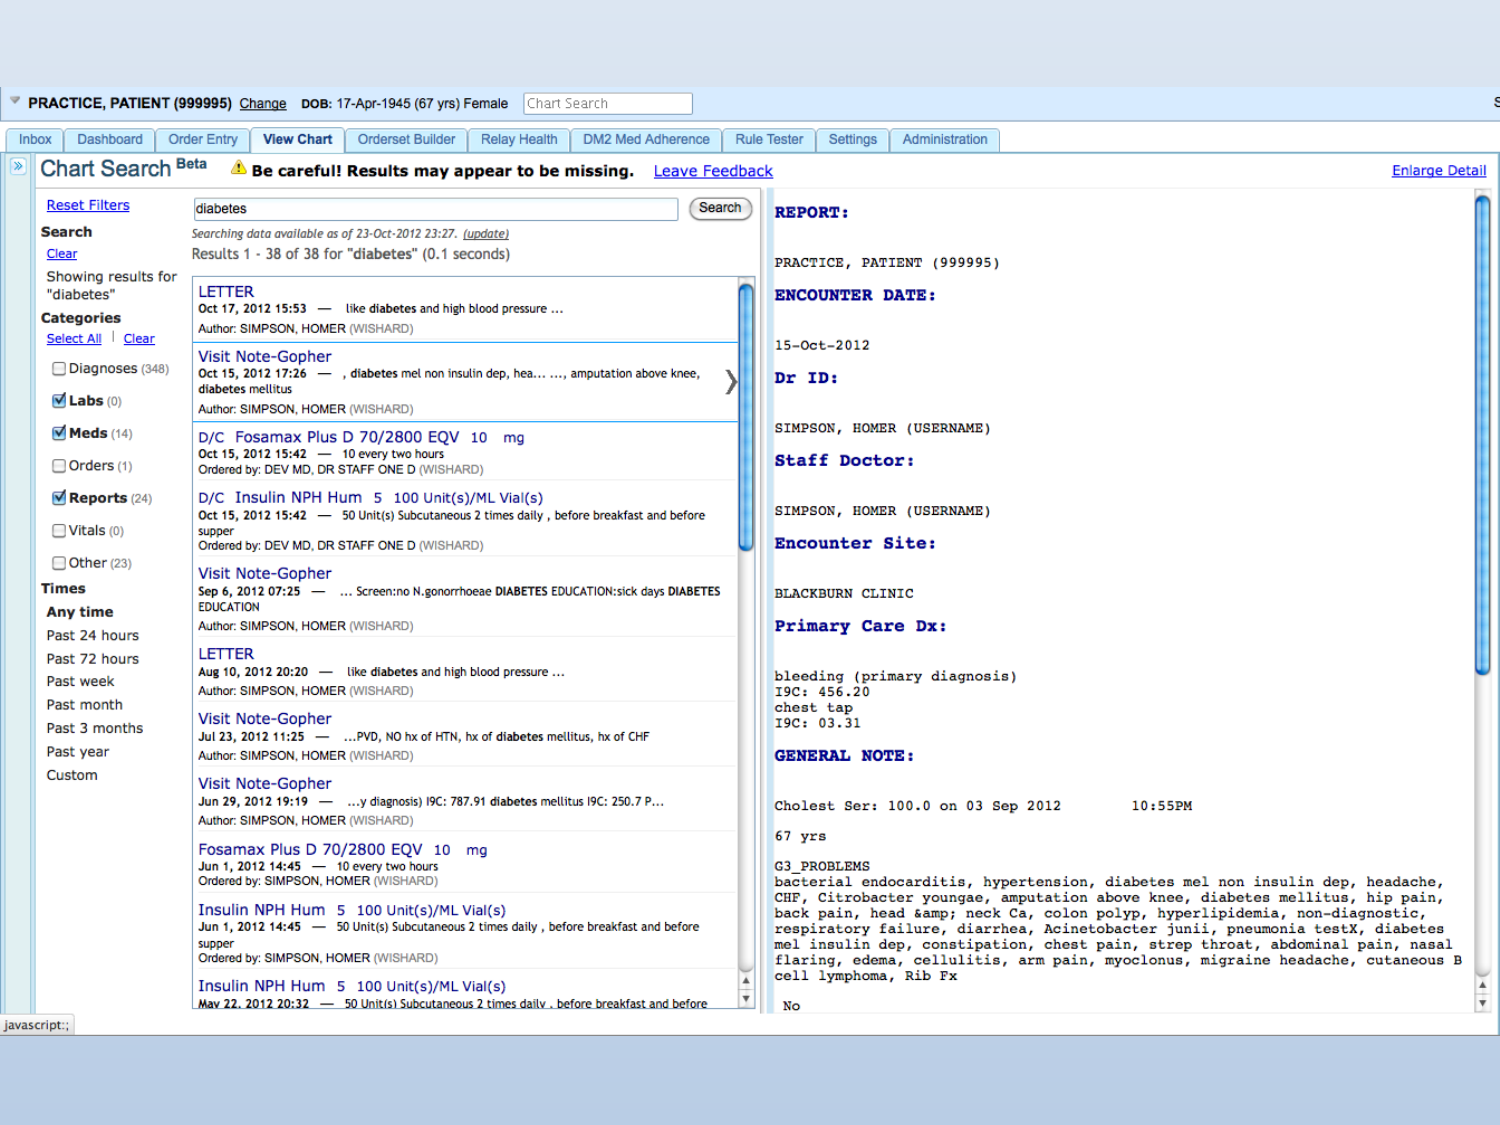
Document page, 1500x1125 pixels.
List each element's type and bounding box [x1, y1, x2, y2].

picture [0, 87, 1500, 1036]
